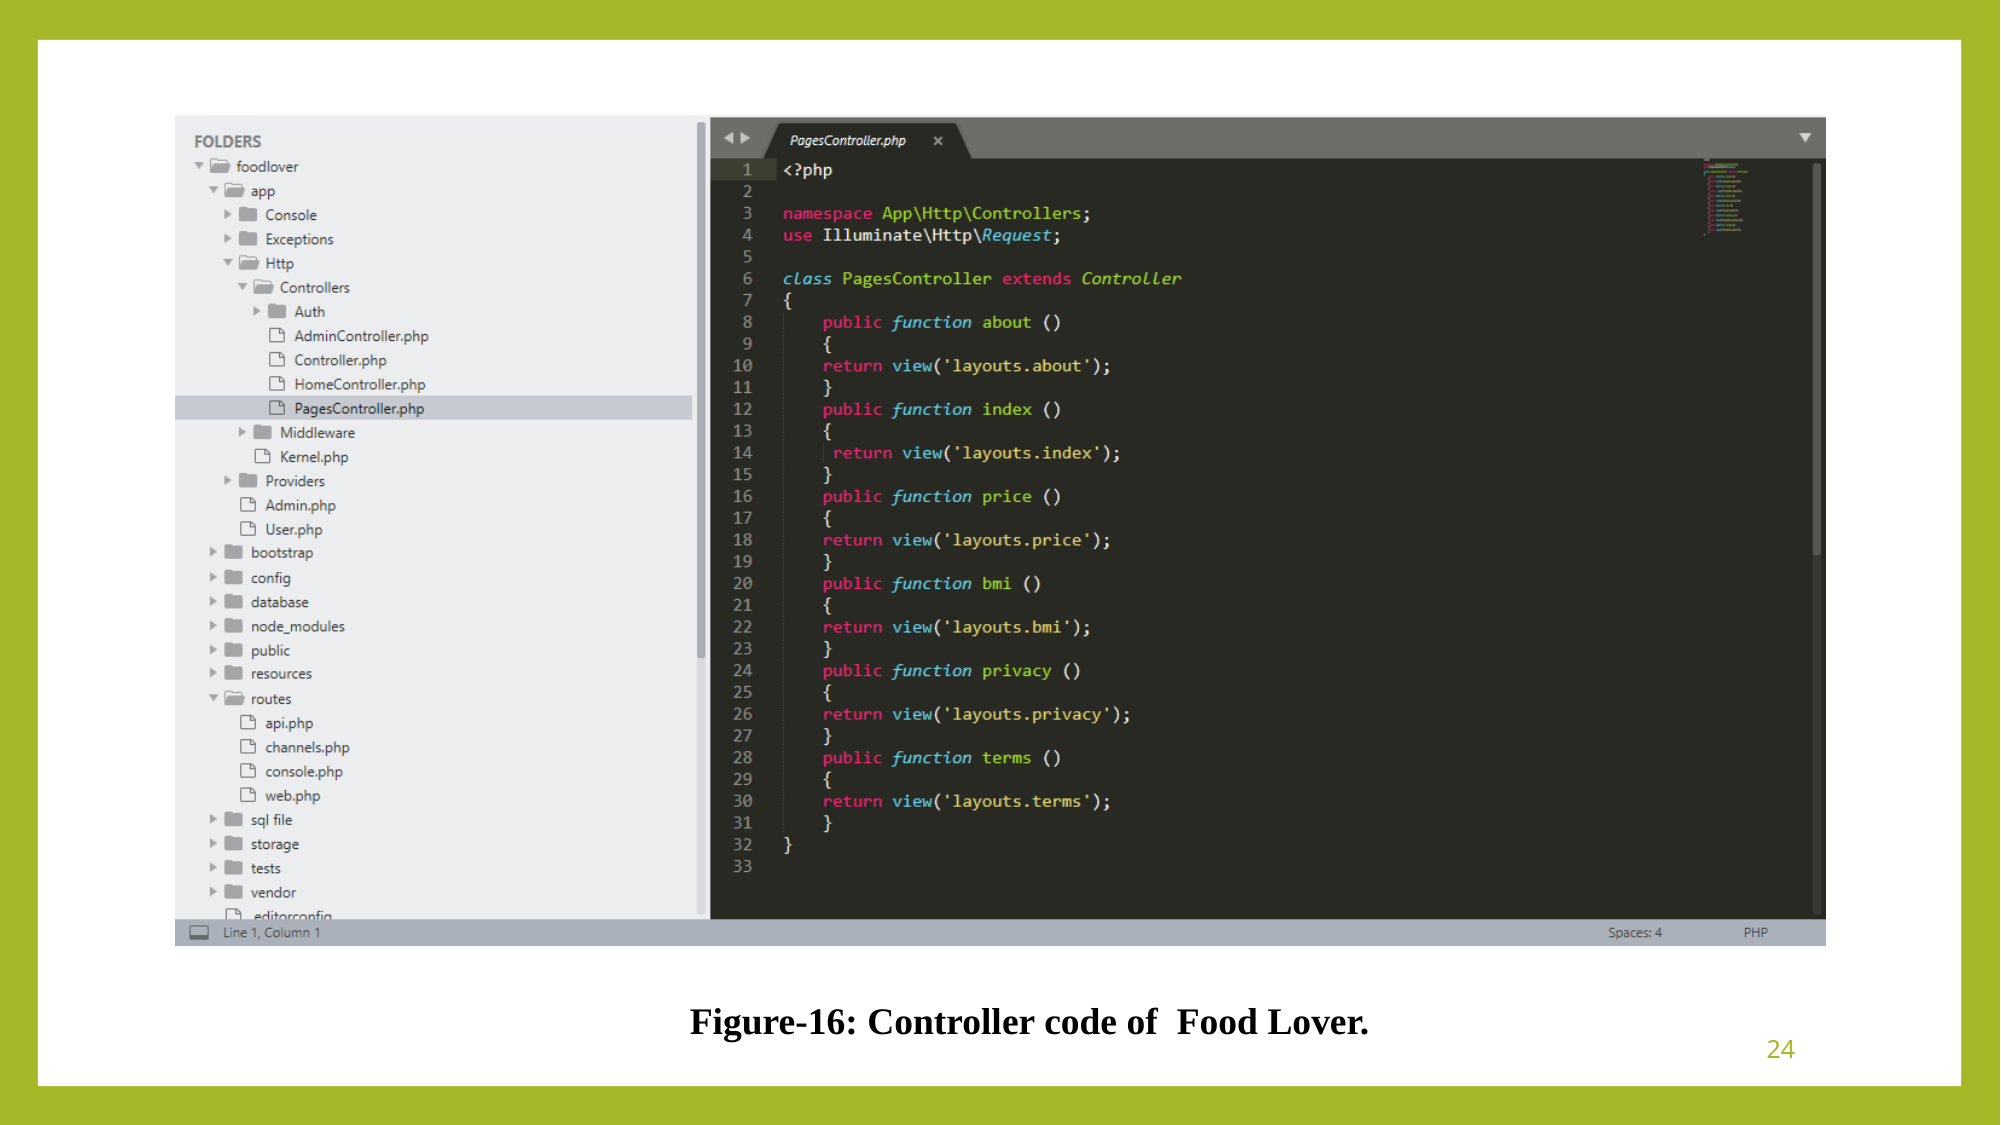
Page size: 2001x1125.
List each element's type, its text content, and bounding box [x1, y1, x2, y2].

slide_number 24 [1530, 1020, 1811, 1081]
picture [175, 115, 1826, 946]
text_box Figure-16: Controller code of Food Lover. [517, 989, 1543, 1095]
